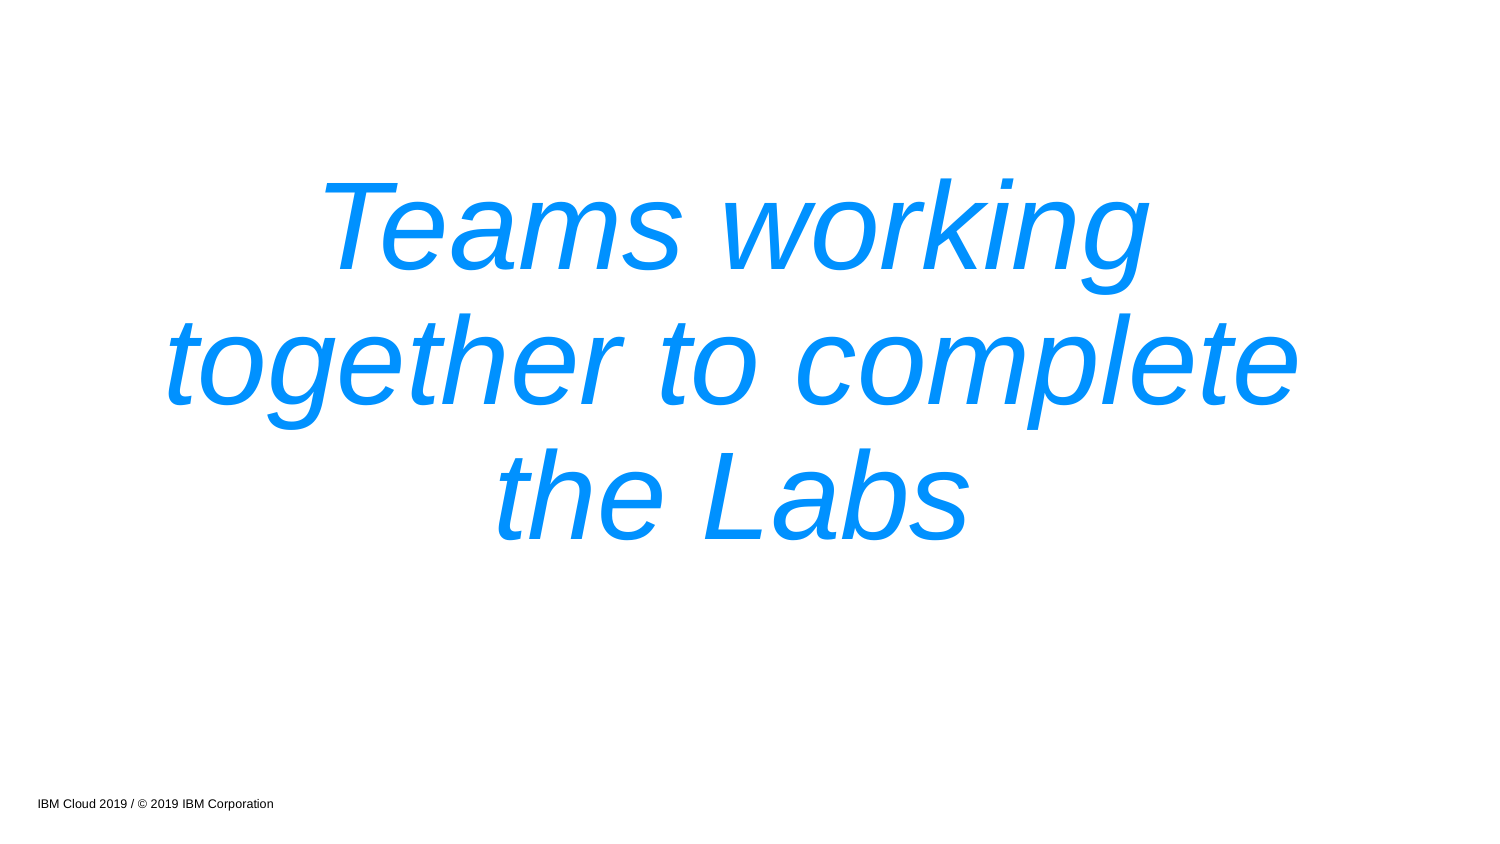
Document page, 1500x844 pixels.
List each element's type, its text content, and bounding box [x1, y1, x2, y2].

footer IBM Cloud 2019 / © 2019 IBM Corporation [37, 791, 1088, 815]
text_box Teams working together to complete the Labs [128, 161, 1338, 623]
